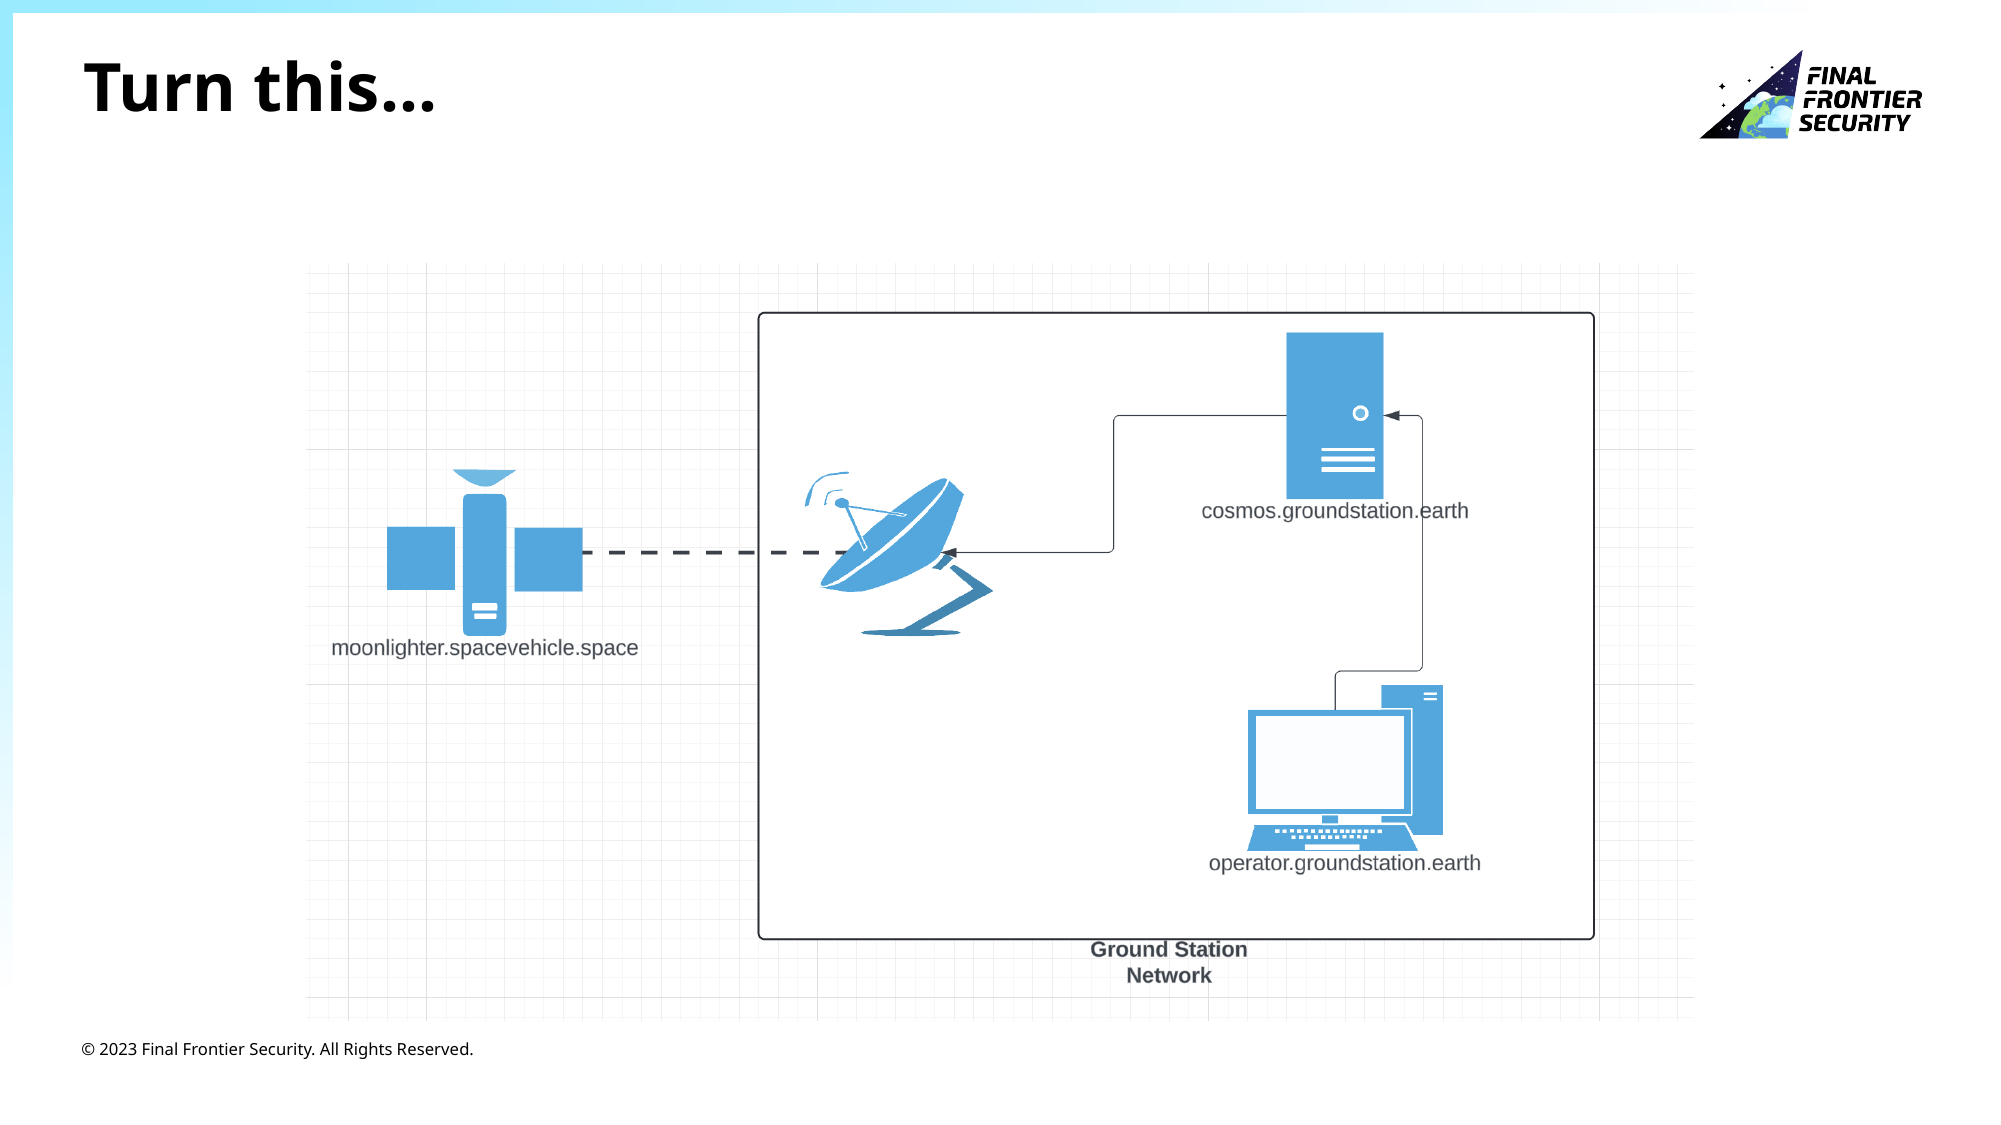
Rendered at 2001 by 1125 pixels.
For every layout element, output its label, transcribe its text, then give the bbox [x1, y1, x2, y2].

title Turn this… [83, 54, 1602, 220]
picture [306, 263, 1694, 1021]
picture [1690, 40, 1931, 148]
